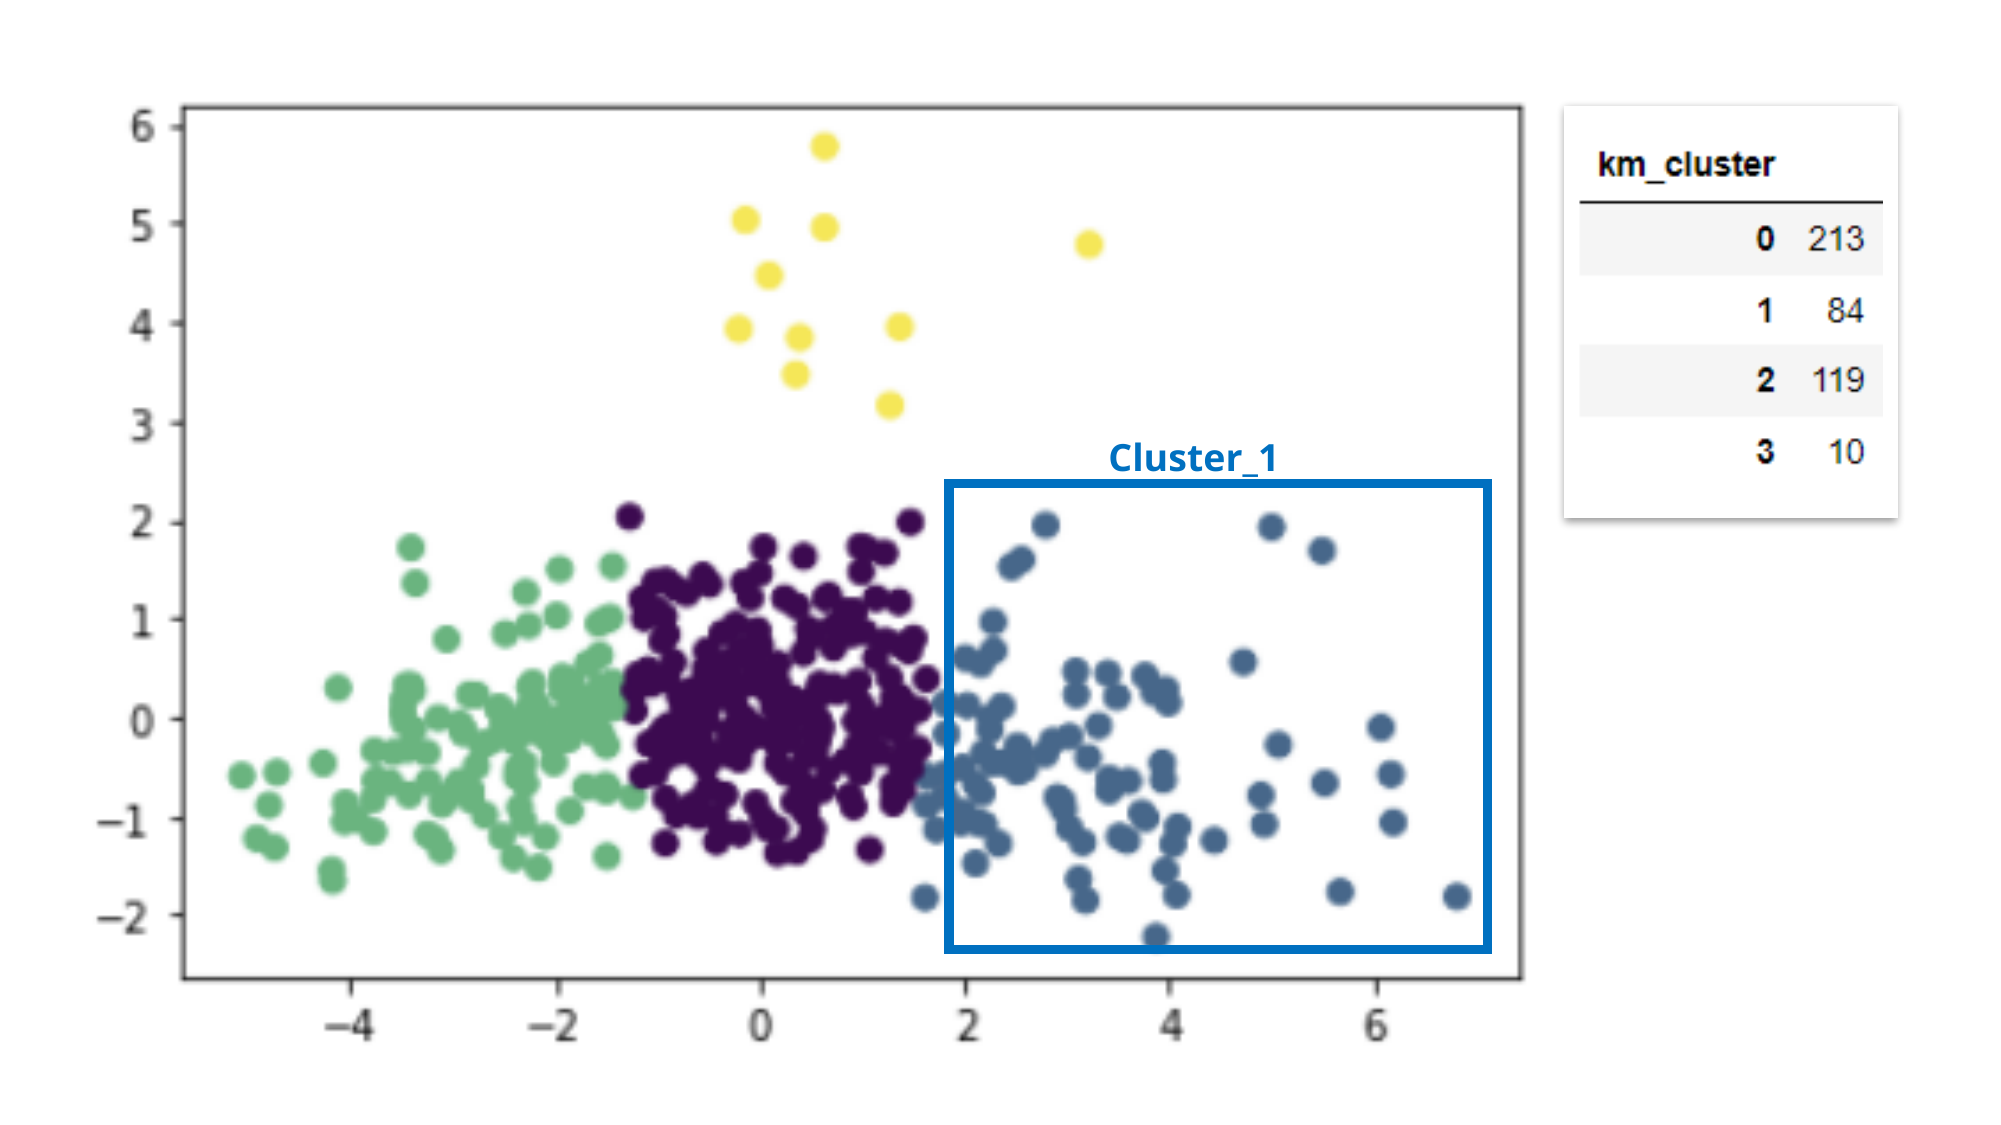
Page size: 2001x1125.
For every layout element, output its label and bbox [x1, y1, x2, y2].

picture [81, 65, 1576, 1060]
picture [1578, 120, 1884, 504]
